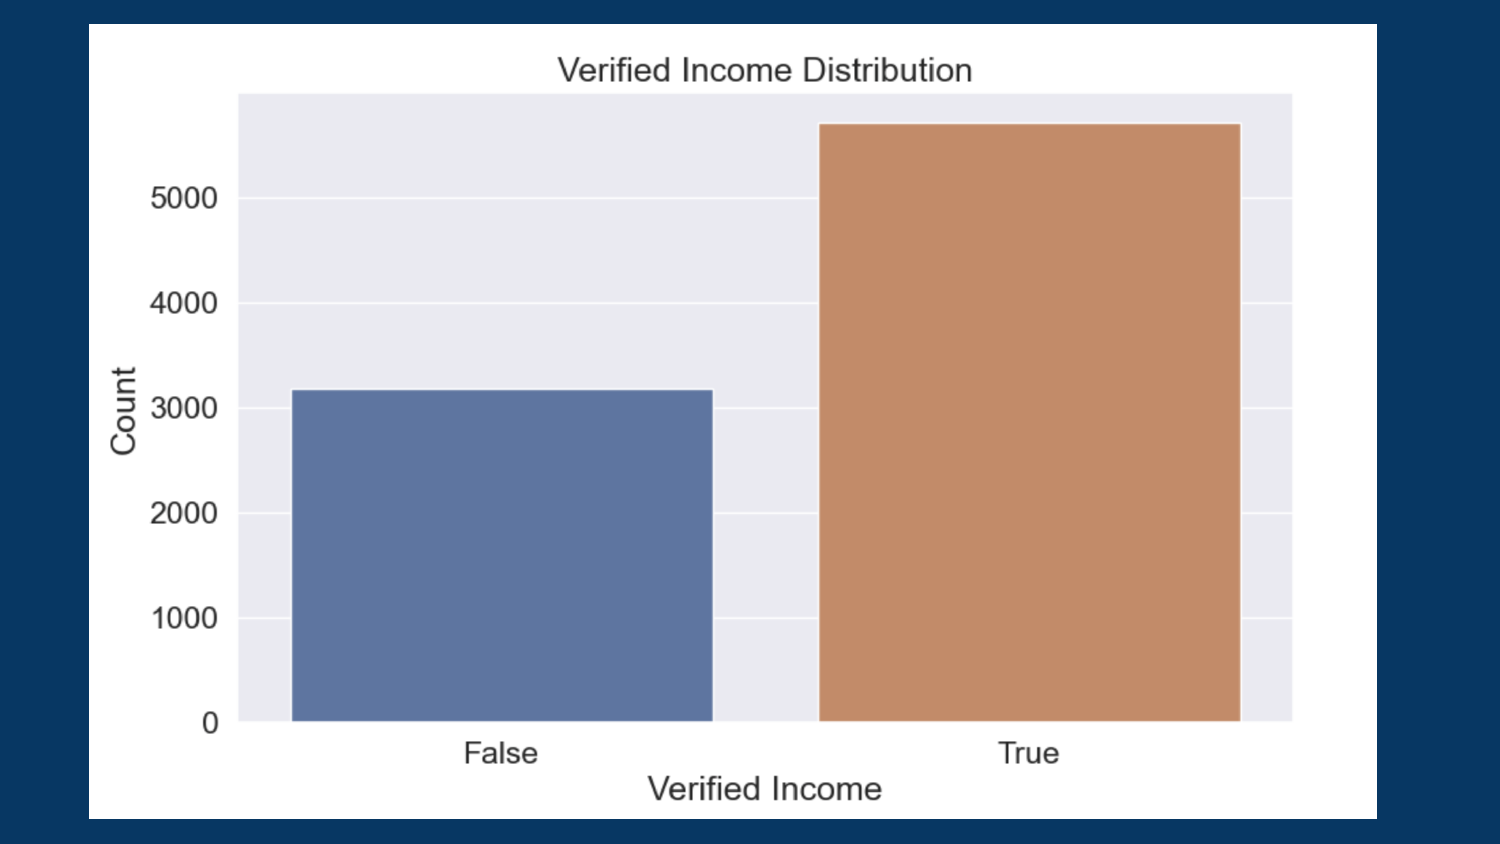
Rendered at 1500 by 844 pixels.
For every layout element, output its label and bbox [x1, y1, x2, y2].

picture [89, 24, 1377, 819]
